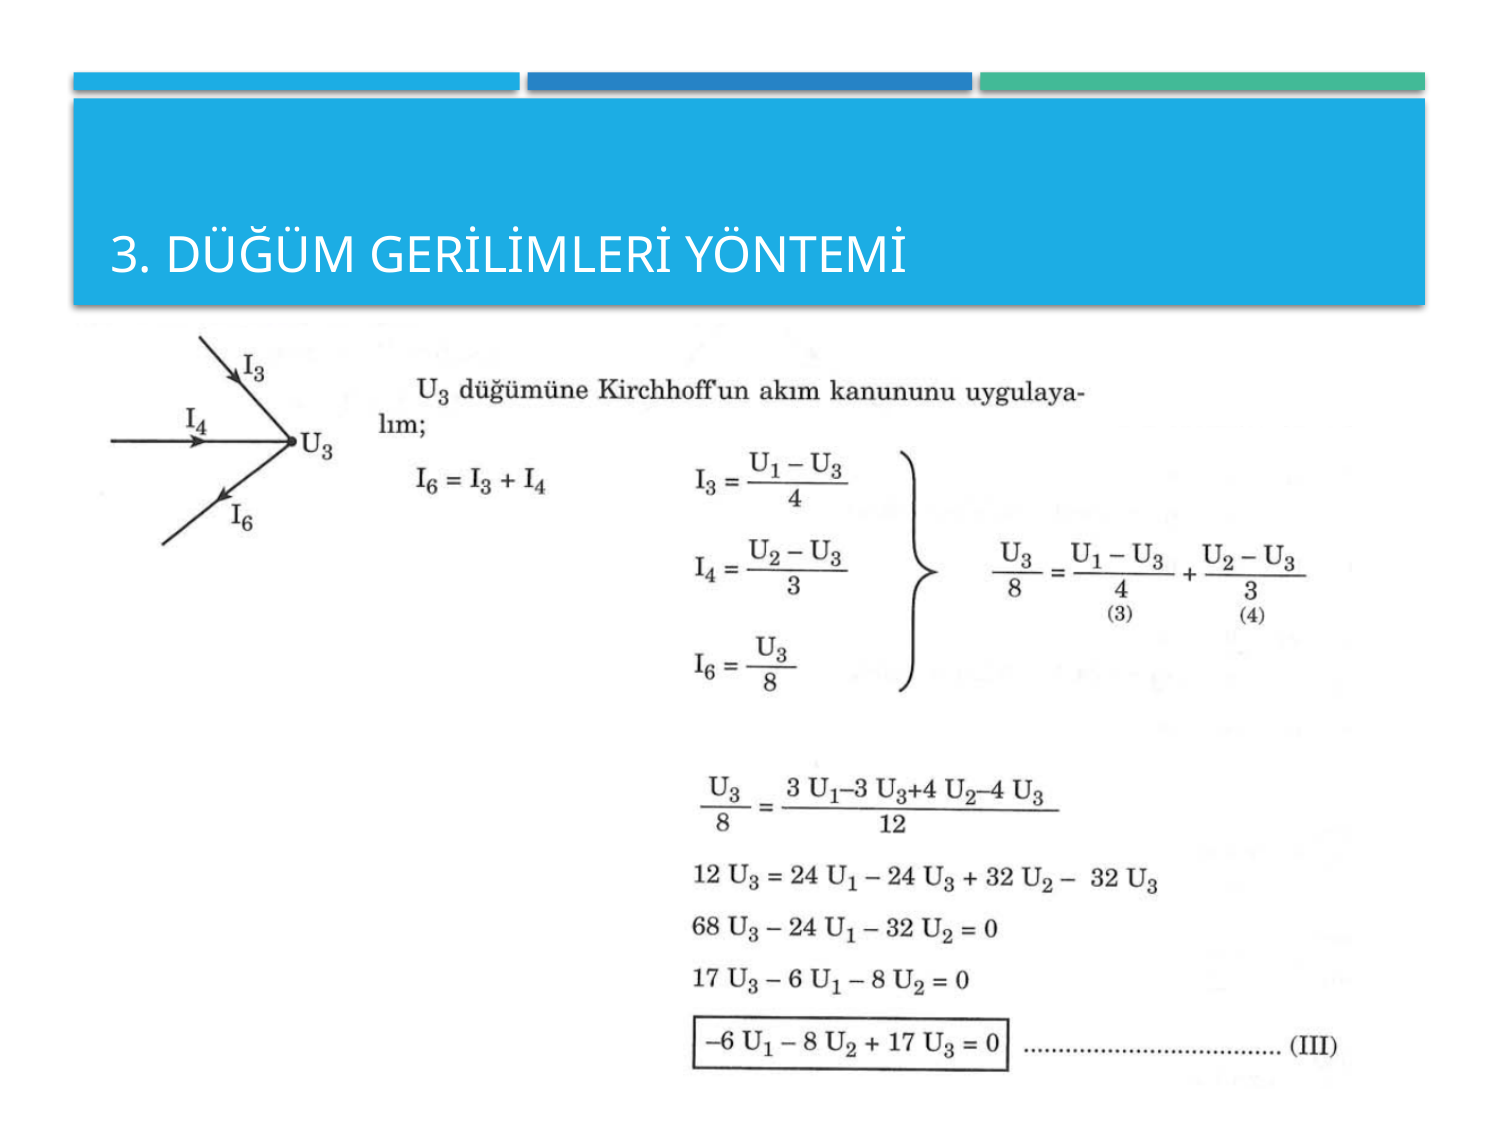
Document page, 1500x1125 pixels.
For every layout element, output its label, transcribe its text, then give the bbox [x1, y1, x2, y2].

title 3. Düğüm gerilimleri yöntemi [95, 112, 1406, 291]
picture [75, 322, 1352, 1090]
